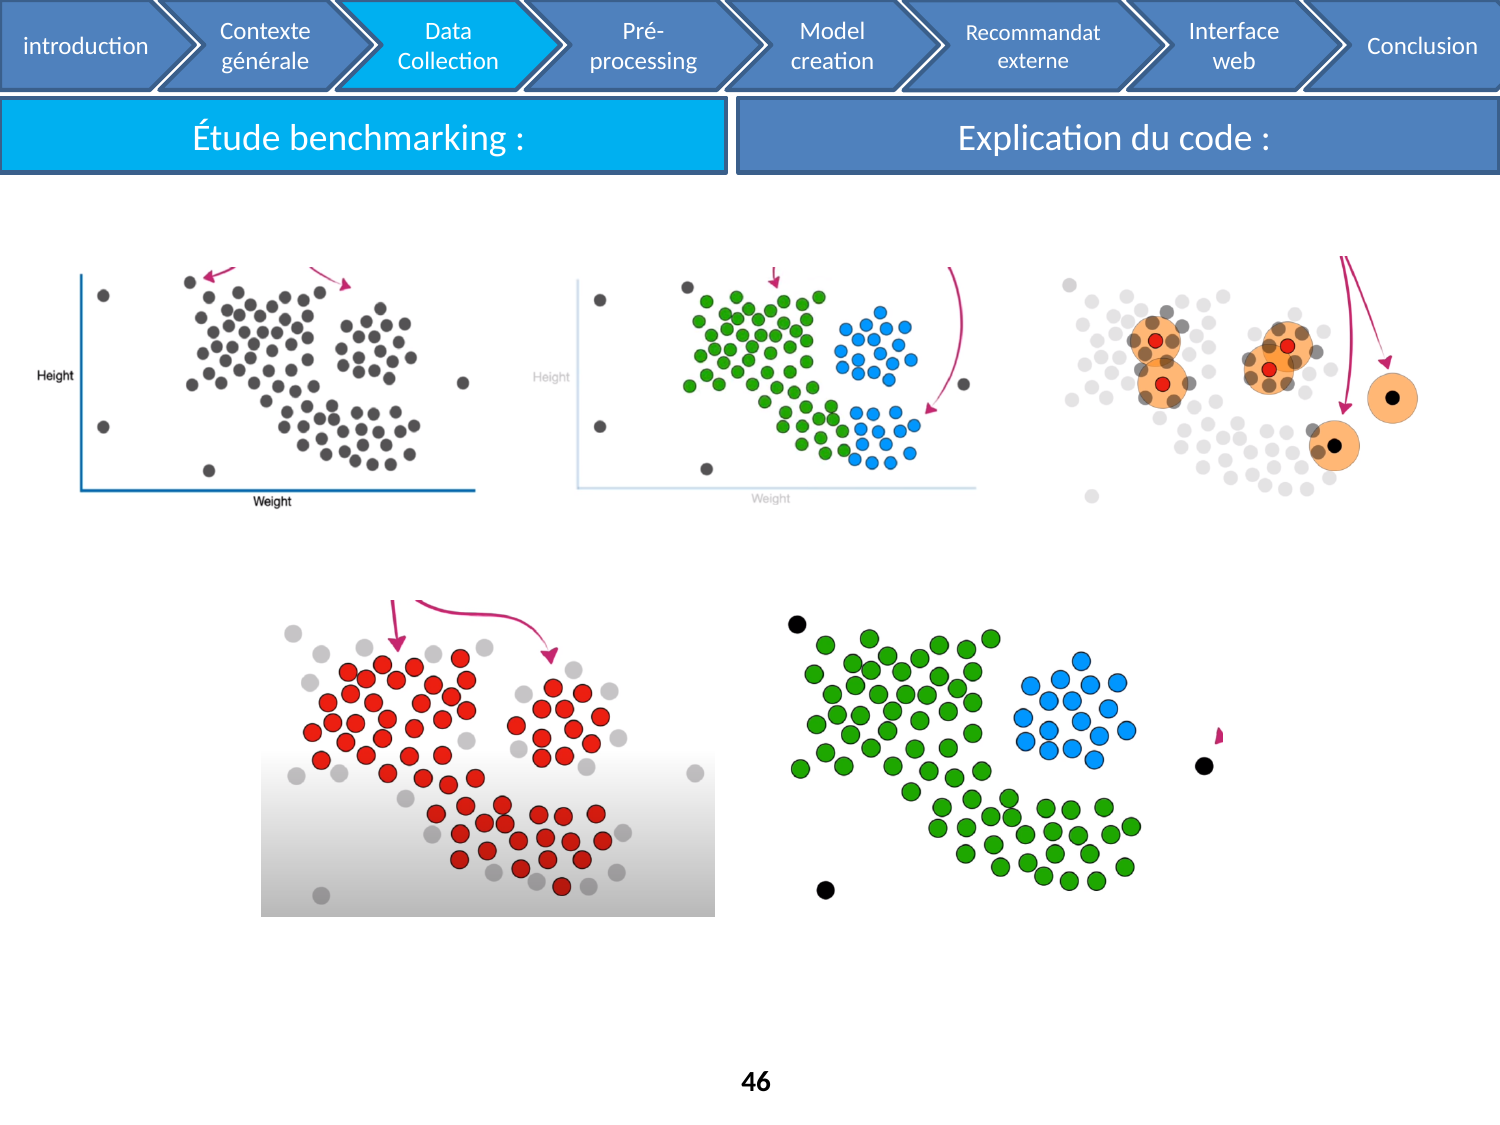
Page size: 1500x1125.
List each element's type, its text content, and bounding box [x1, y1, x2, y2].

text_box Conclusion [1303, 0, 1500, 93]
picture [261, 600, 715, 918]
text_box Explication du code : [736, 96, 1500, 175]
text_box 46 [726, 1055, 787, 1105]
picture [1020, 256, 1436, 505]
text_box Data Collection [334, 0, 564, 93]
text_box Étude benchmarking : [0, 96, 728, 175]
picture [525, 267, 987, 506]
text_box Recommandat externe [901, 0, 1166, 93]
picture [767, 600, 1223, 913]
text_box Model creation [724, 0, 942, 93]
text_box Interface web [1126, 0, 1343, 93]
text_box Contexte générale [157, 0, 375, 93]
picture [29, 267, 488, 514]
text_box Pré-processing [523, 0, 764, 93]
text_box introduction [0, 0, 197, 93]
